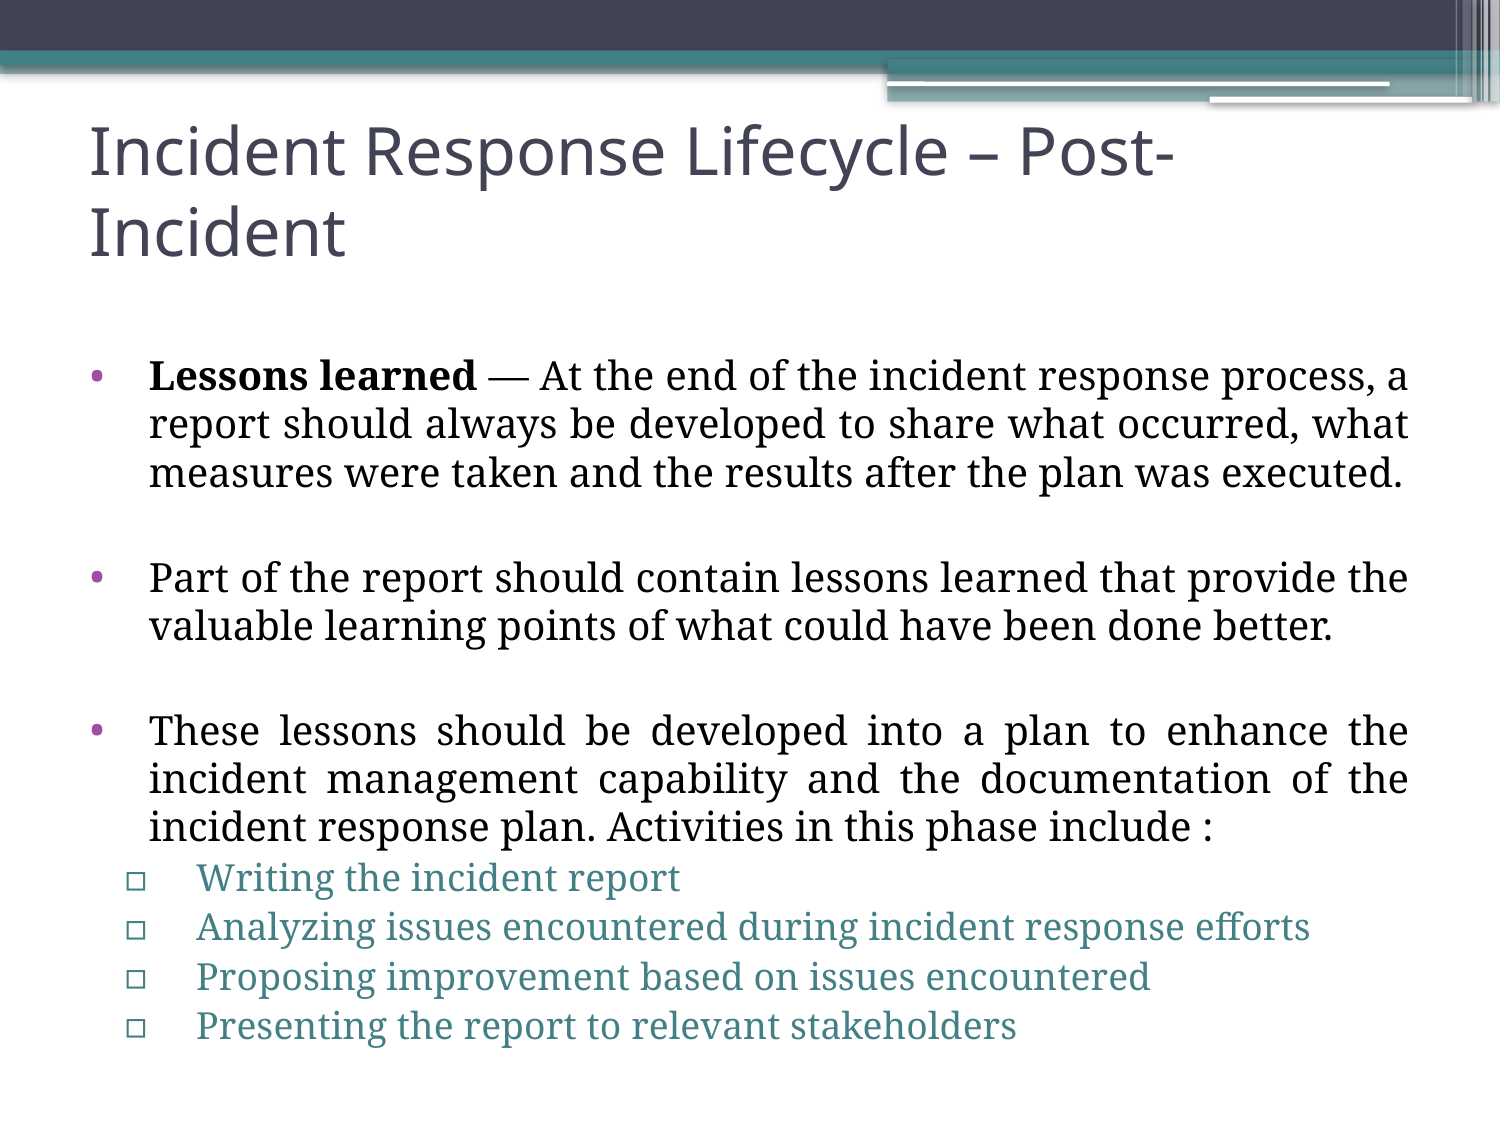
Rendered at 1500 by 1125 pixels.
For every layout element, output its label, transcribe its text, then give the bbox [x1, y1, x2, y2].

title Incident Response Lifecycle – Post-Incident [75, 101, 1425, 277]
list Lessons learned — At the end of the incident response process, a report should always be developed to share what occurred, what measures were taken and the results after the plan was executed. Part of the report should contain lessons learned that provide the valuable learning points of what could have been done better. These lessons should be developed into a plan to enhance the incident management capability and the documentation of the incident response plan. Activities in this phase include : Writing the incident report Analyzing issues encountered during incident response efforts Proposing improvement based on issues encountered Presenting the report to relevant stakeholders [75, 290, 1425, 1079]
